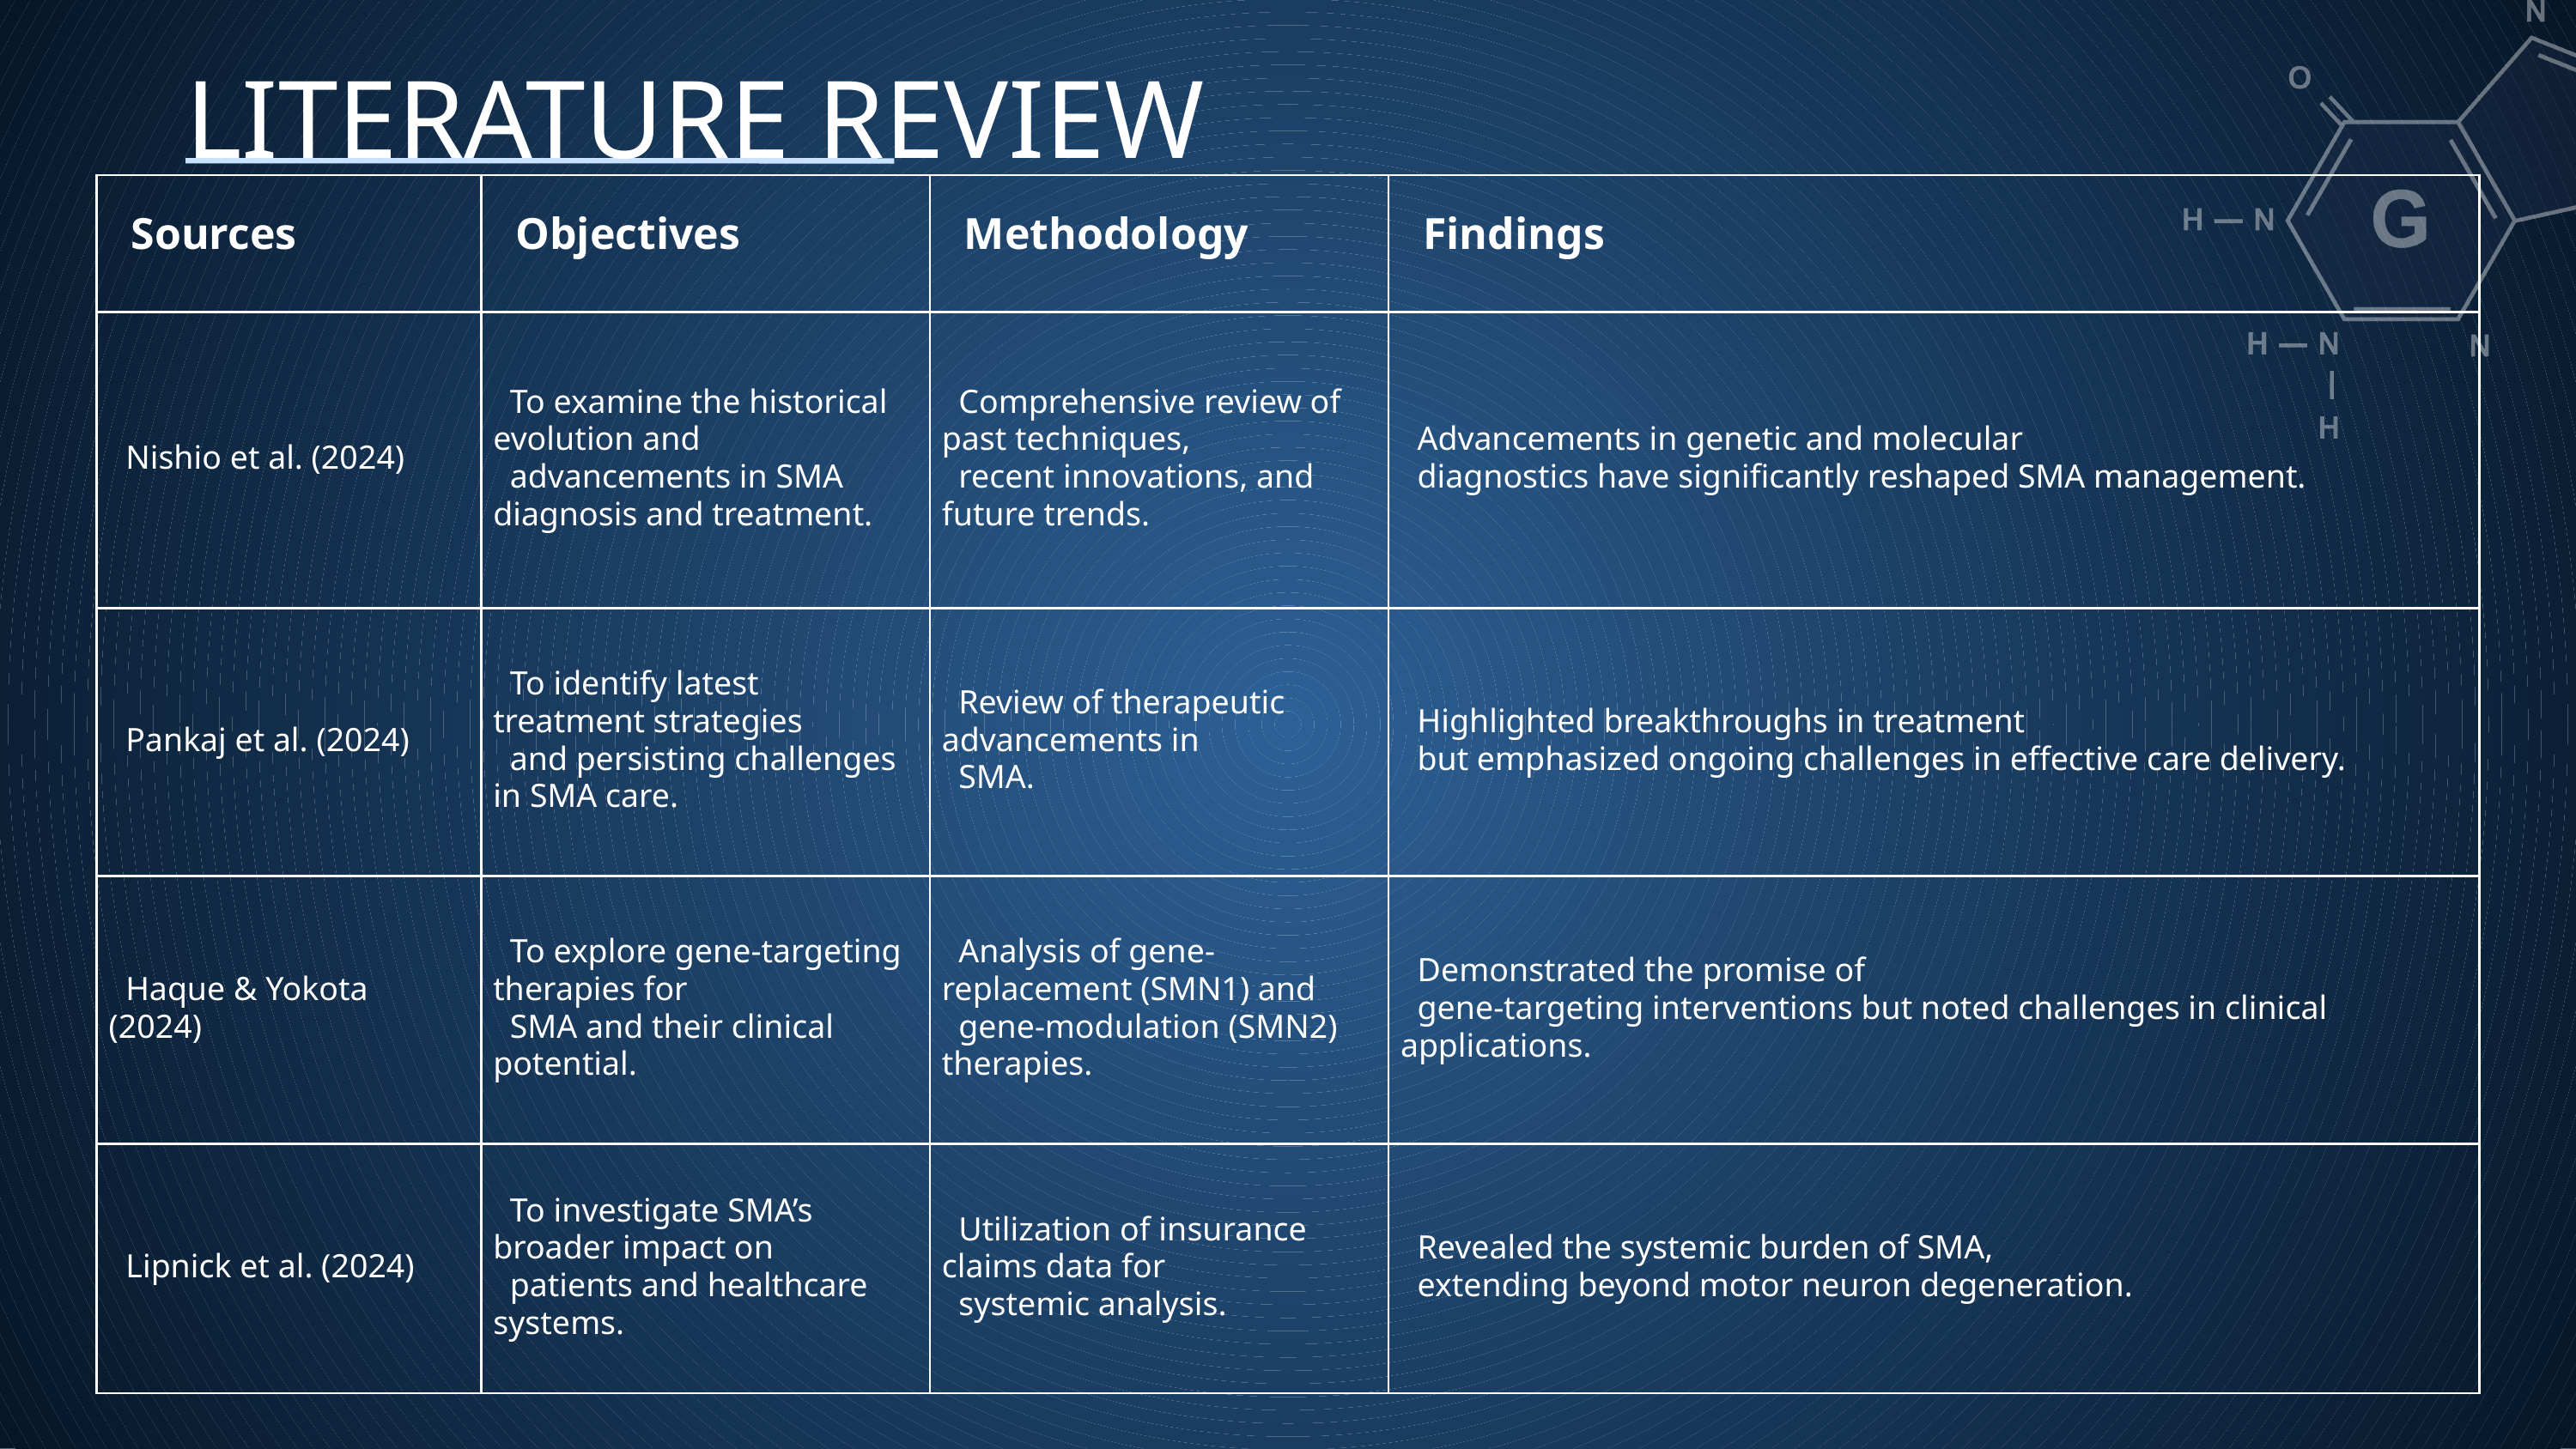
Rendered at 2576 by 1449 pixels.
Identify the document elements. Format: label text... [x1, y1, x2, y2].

table_cell To explore gene-targeting therapies for SMA and their clinical potential. [483, 877, 929, 1143]
table_cell Lipnick et al. (2024) [98, 1145, 480, 1392]
table_cell Analysis of gene-replacement (SMN1) and gene-modulation (SMN2) therapies. [931, 877, 1388, 1143]
table_cell Nishio et al. (2024) [98, 313, 480, 607]
text_box LITERATURE REVIEW [185, 0, 1411, 180]
table_cell Advancements in genetic and molecular diagnostics have significantly reshaped SMA management. [1389, 313, 2478, 607]
table_cell Review of therapeutic advancements in SMA. [931, 609, 1388, 875]
table_cell Revealed the systemic burden of SMA, extending beyond motor neuron degeneration. [1389, 1145, 2478, 1392]
table_header Methodology [931, 180, 1388, 311]
table_header Sources [98, 176, 480, 311]
table_cell Highlighted breakthroughs in treatment but emphasized ongoing challenges in effective care delivery. [1389, 609, 2478, 875]
table_header Findings [1389, 176, 2478, 311]
table_header Objectives [483, 180, 929, 311]
table_cell Demonstrated the promise of gene-targeting interventions but noted challenges in clinical applications. [1389, 877, 2478, 1143]
table_cell To identify latest treatment strategies and persisting challenges in SMA care. [483, 609, 929, 875]
table_cell Utilization of insurance claims data for systemic analysis. [931, 1145, 1388, 1392]
table_cell To investigate SMA’s broader impact on patients and healthcare systems. [483, 1145, 929, 1392]
text_box [2184, 0, 2576, 439]
table_cell Comprehensive review of past techniques, recent innovations, and future trends. [931, 313, 1388, 607]
table_cell Haque & Yokota (2024) [98, 877, 480, 1143]
table_cell To examine the historical evolution and advancements in SMA diagnosis and treatment. [483, 313, 929, 607]
table_cell Pankaj et al. (2024) [98, 609, 480, 875]
